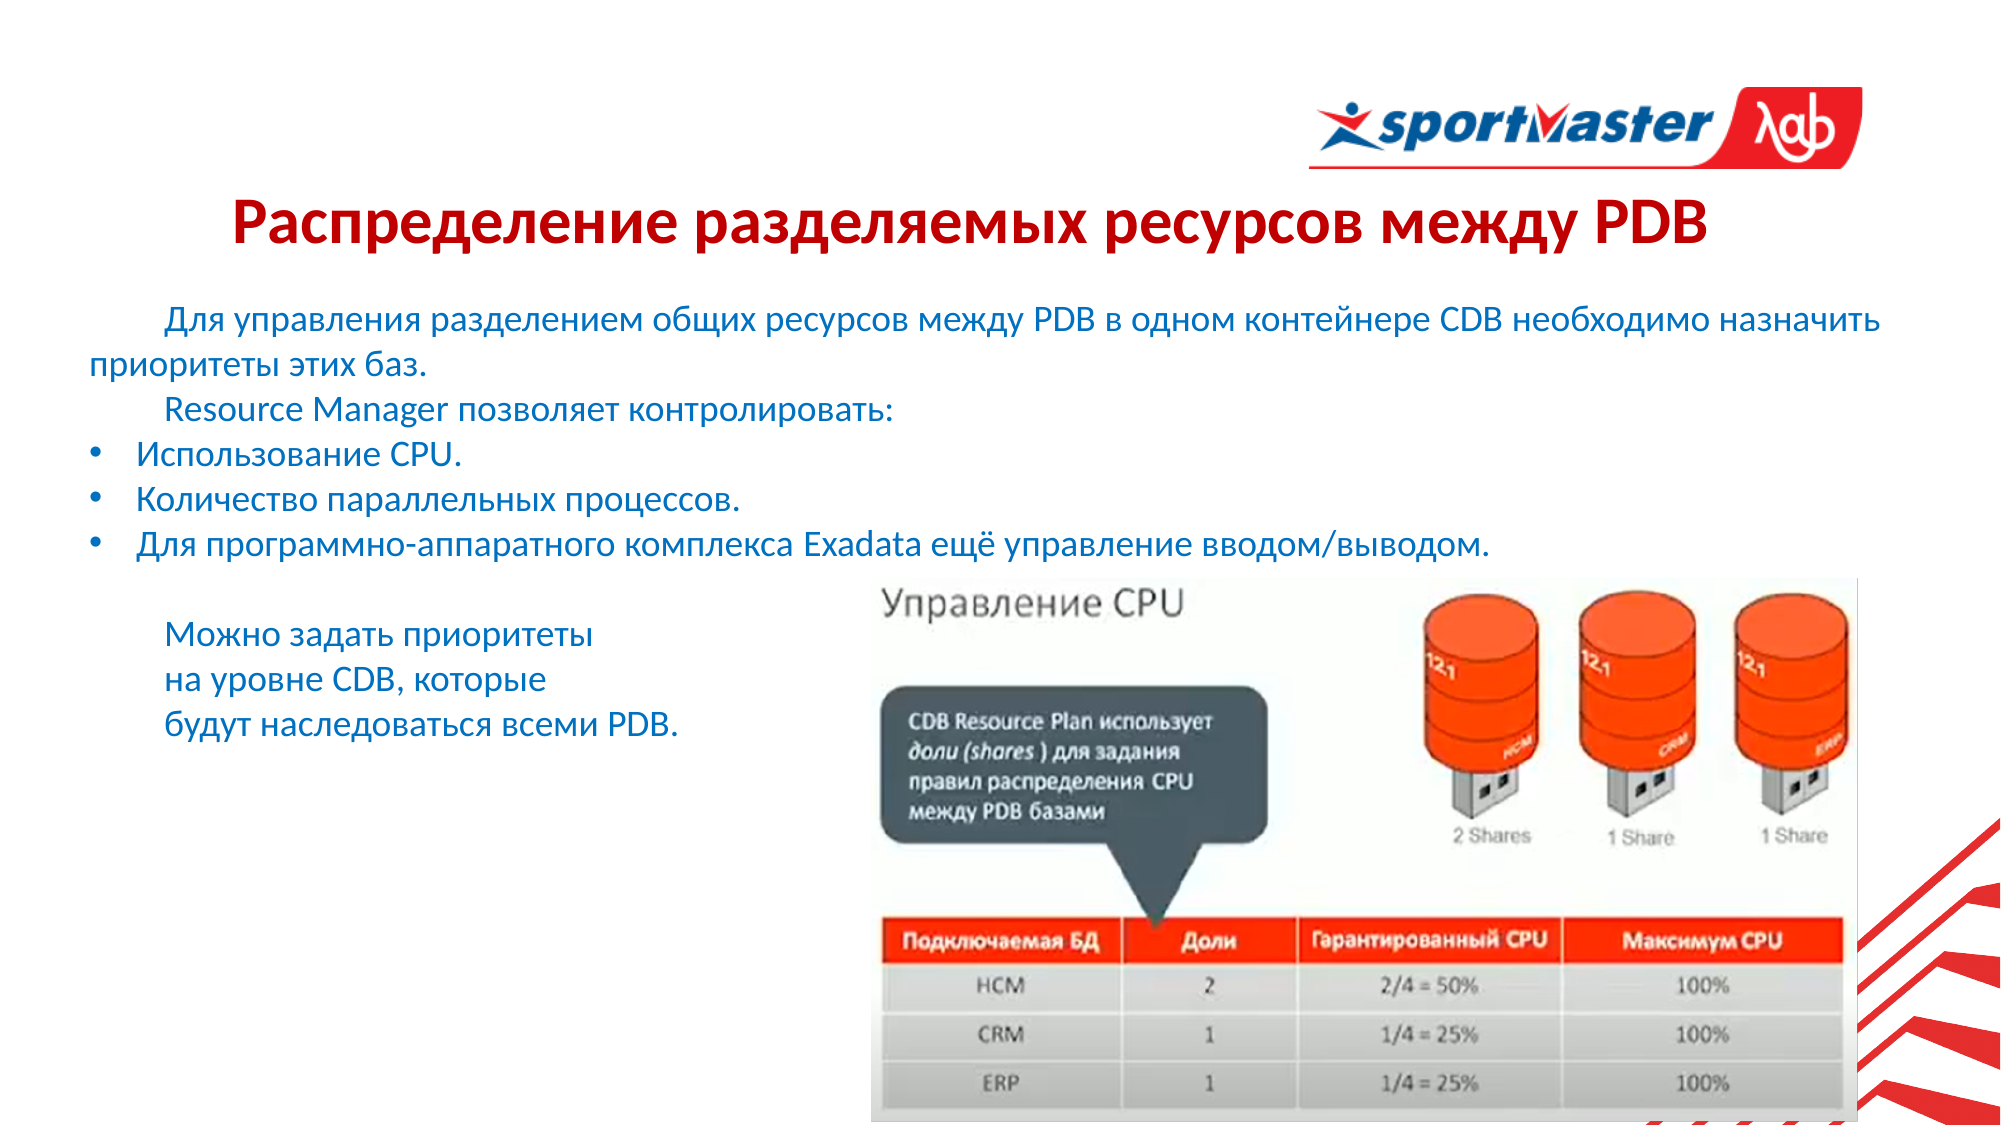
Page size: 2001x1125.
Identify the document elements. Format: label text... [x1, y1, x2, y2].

picture [871, 578, 2001, 1125]
text_box Распределение разделяемых ресурсов между PDB [0, 169, 1956, 265]
text_box Для управления разделением общих ресурсов между PDB в одном контейнере CDB необходимо назначить приоритеты этих баз. Resource Manager позволяет контролировать: Использование CPU. Количество параллельных процессов. Для программно-аппаратного комплекса Exadata ещё управление вводом/выводом. Можно задать приоритеты на уровне CDB, которые будут наследоваться всеми PDB. [74, 287, 1926, 752]
